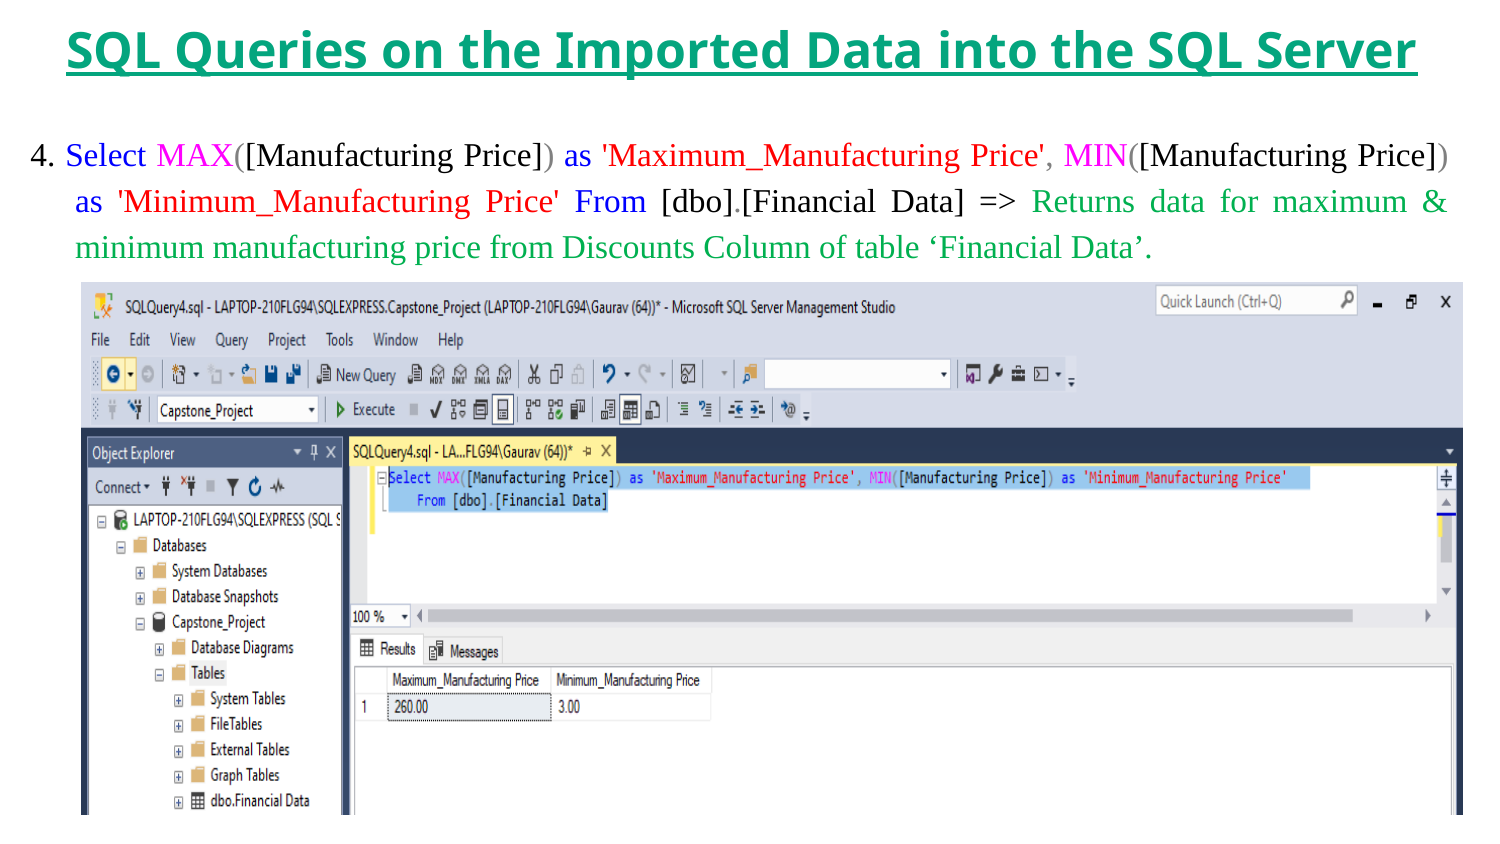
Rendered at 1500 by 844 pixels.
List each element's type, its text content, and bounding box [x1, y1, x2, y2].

text_box 4. Select MAX([Manufacturing Price]) as 'Maximum_Manufacturing Price', MIN([Manufacturing Price]) as 'Minimum_Manufacturing Price' From [dbo].[Financial Data] => Returns data for maximum & minimum manufacturing price from Discounts Column of table ‘Financial Data’. [15, 120, 1463, 273]
picture [81, 282, 1464, 815]
title SQL Queries on the Imported Data into the SQL Server [51, 3, 1449, 100]
